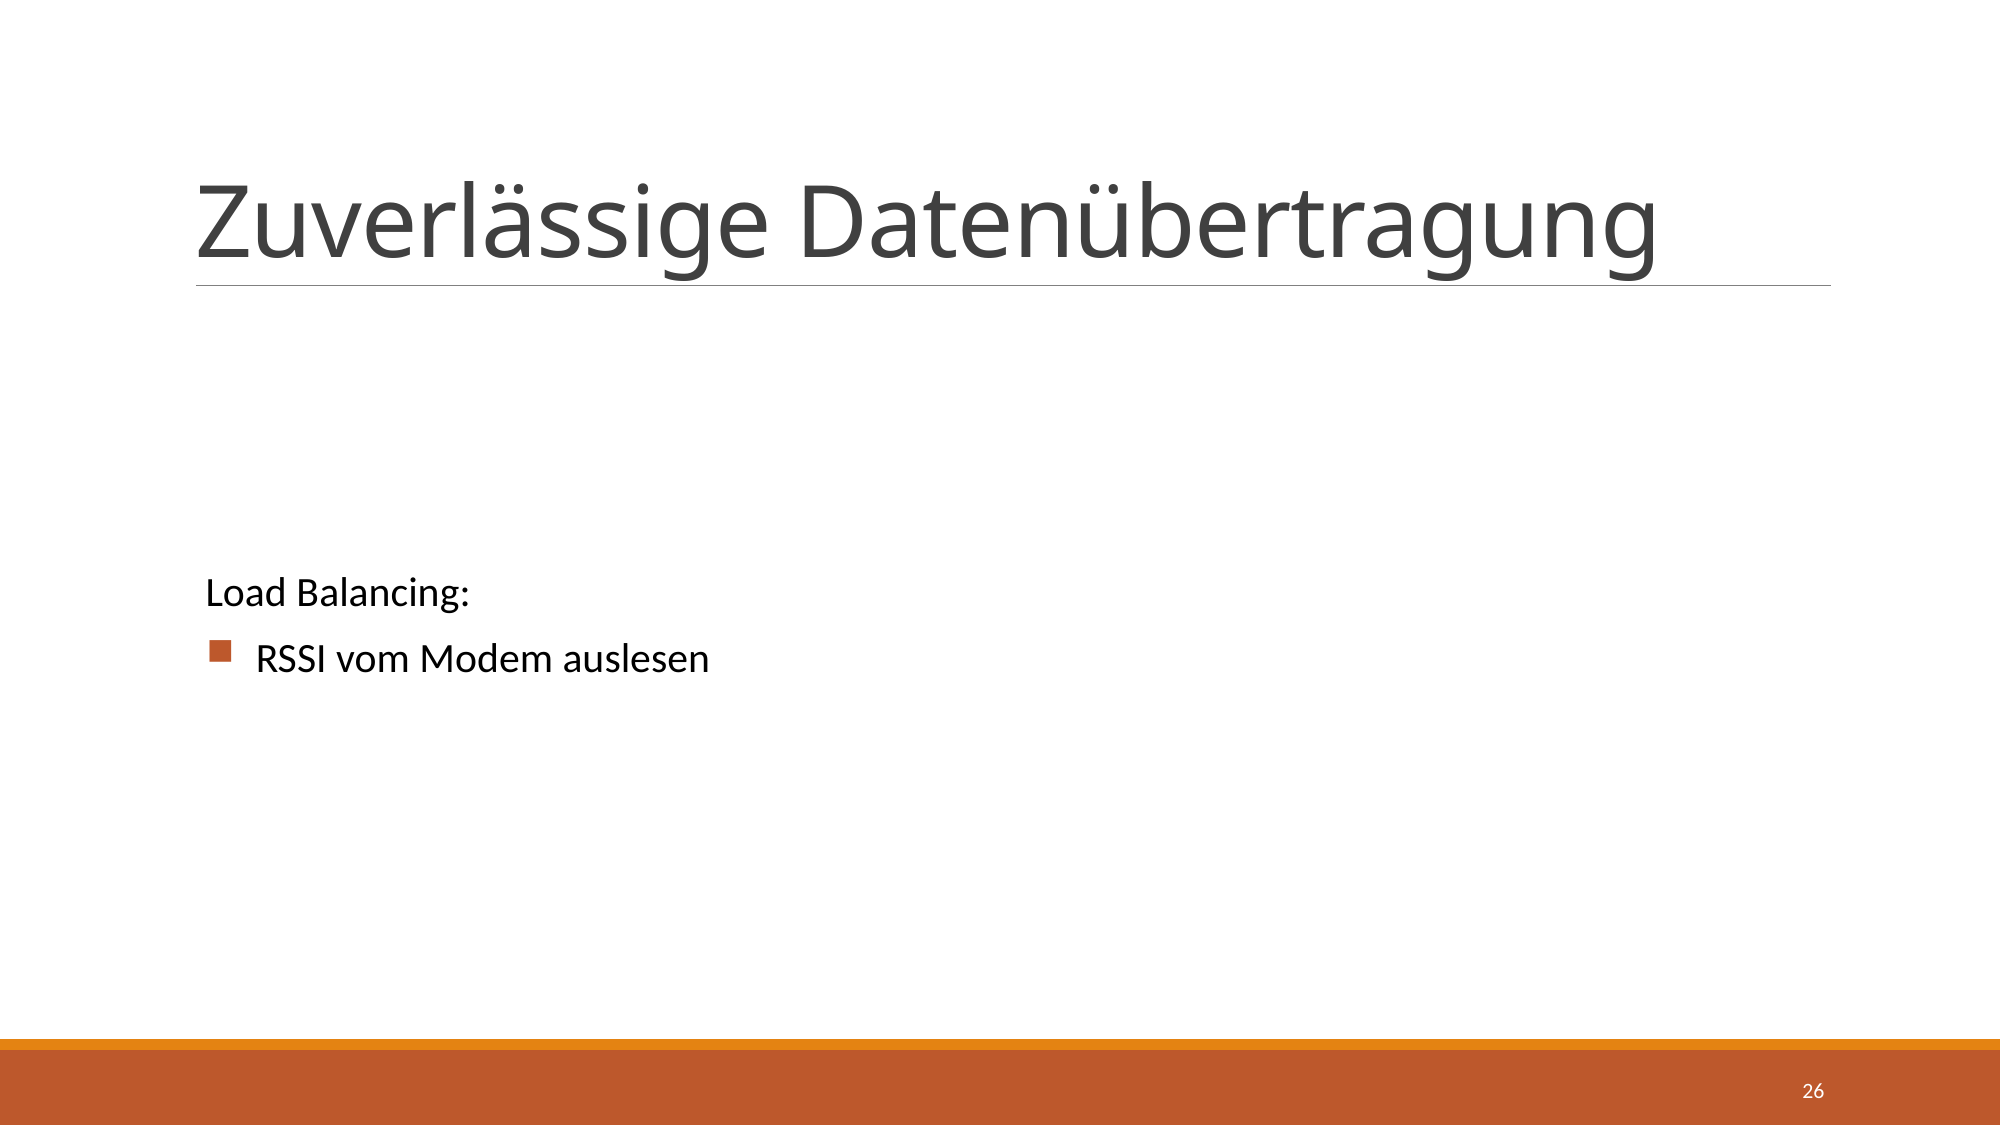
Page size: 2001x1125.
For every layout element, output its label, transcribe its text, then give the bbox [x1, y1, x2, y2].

text_box Load Balancing: RSSI vom Modem auslesen [190, 291, 1830, 1027]
slide_number 26 [1624, 1059, 1840, 1120]
title Zuverlässige Datenübertragung [180, 47, 1830, 285]
